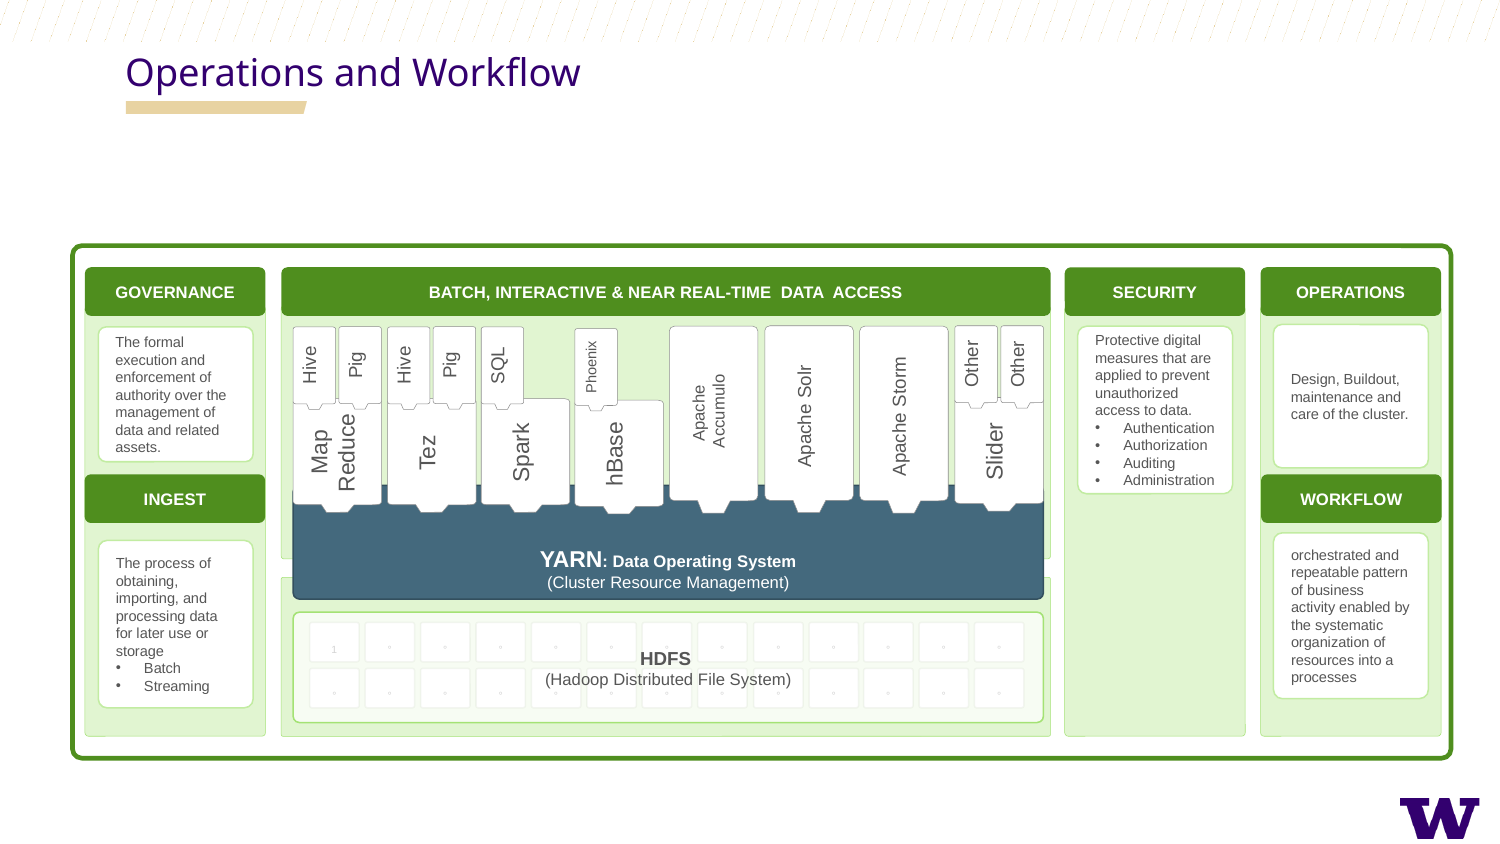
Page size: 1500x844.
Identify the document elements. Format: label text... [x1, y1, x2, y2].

text_box Apache Accumulo [669, 326, 758, 514]
text_box Apache Storm [859, 326, 949, 514]
text_box [1064, 311, 1246, 737]
text_box [84, 310, 266, 479]
text_box GOVERNANCE [84, 267, 266, 316]
text_box orchestrated and repeatable pattern of business activity enabled by the systematic organization of resources into a processes [1273, 532, 1429, 699]
text_box Apache Solr [764, 325, 854, 513]
text_box Pig [338, 326, 382, 410]
text_box [281, 312, 1051, 559]
text_box The process of obtaining, importing, and processing data for later use or storage Batch Streaming [98, 540, 254, 708]
text_box SQL [481, 326, 524, 410]
text_box Hive [387, 326, 430, 410]
list Operations and Workflow [110, 45, 1453, 102]
text_box [1260, 311, 1442, 737]
text_box [281, 577, 1051, 737]
picture [0, 0, 1500, 42]
text_box Design, Buildout, maintenance and care of the cluster. [1273, 324, 1429, 468]
text_box Spark [481, 398, 570, 513]
text_box [84, 518, 266, 737]
text_box HDFS (Hadoop Distributed File System) [293, 612, 1044, 723]
text_box YARN: Data Operating System (Cluster Resource Management) [293, 485, 1044, 600]
text_box Pig [433, 326, 476, 410]
text_box INGEST [84, 474, 266, 523]
text_box OPERATIONS [1260, 267, 1442, 316]
text_box Hortonworks Data Platform 2.2 [76, 164, 1379, 246]
text_box Phoenix [574, 328, 618, 411]
text_box BATCH, INTERACTIVE & NEAR REAL-TIME DATA ACCESS [281, 267, 1051, 316]
text_box WORKFLOW [1261, 474, 1442, 523]
text_box SECURITY [1064, 267, 1246, 316]
text_box Map Reduce [293, 398, 382, 513]
text_box Protective digital measures that are applied to prevent unauthorized access to data. Authentication Authorization Auditing Administration [1077, 326, 1233, 494]
text_box Other [1000, 325, 1044, 409]
text_box Hive [293, 326, 336, 410]
text_box Tez [387, 398, 477, 513]
text_box Slider [954, 397, 1044, 512]
text_box [72, 245, 1452, 759]
text_box The formal execution and enforcement of authority over the management of data and related assets. [98, 326, 254, 462]
text_box Other [954, 325, 998, 409]
text_box hBase [574, 400, 664, 514]
